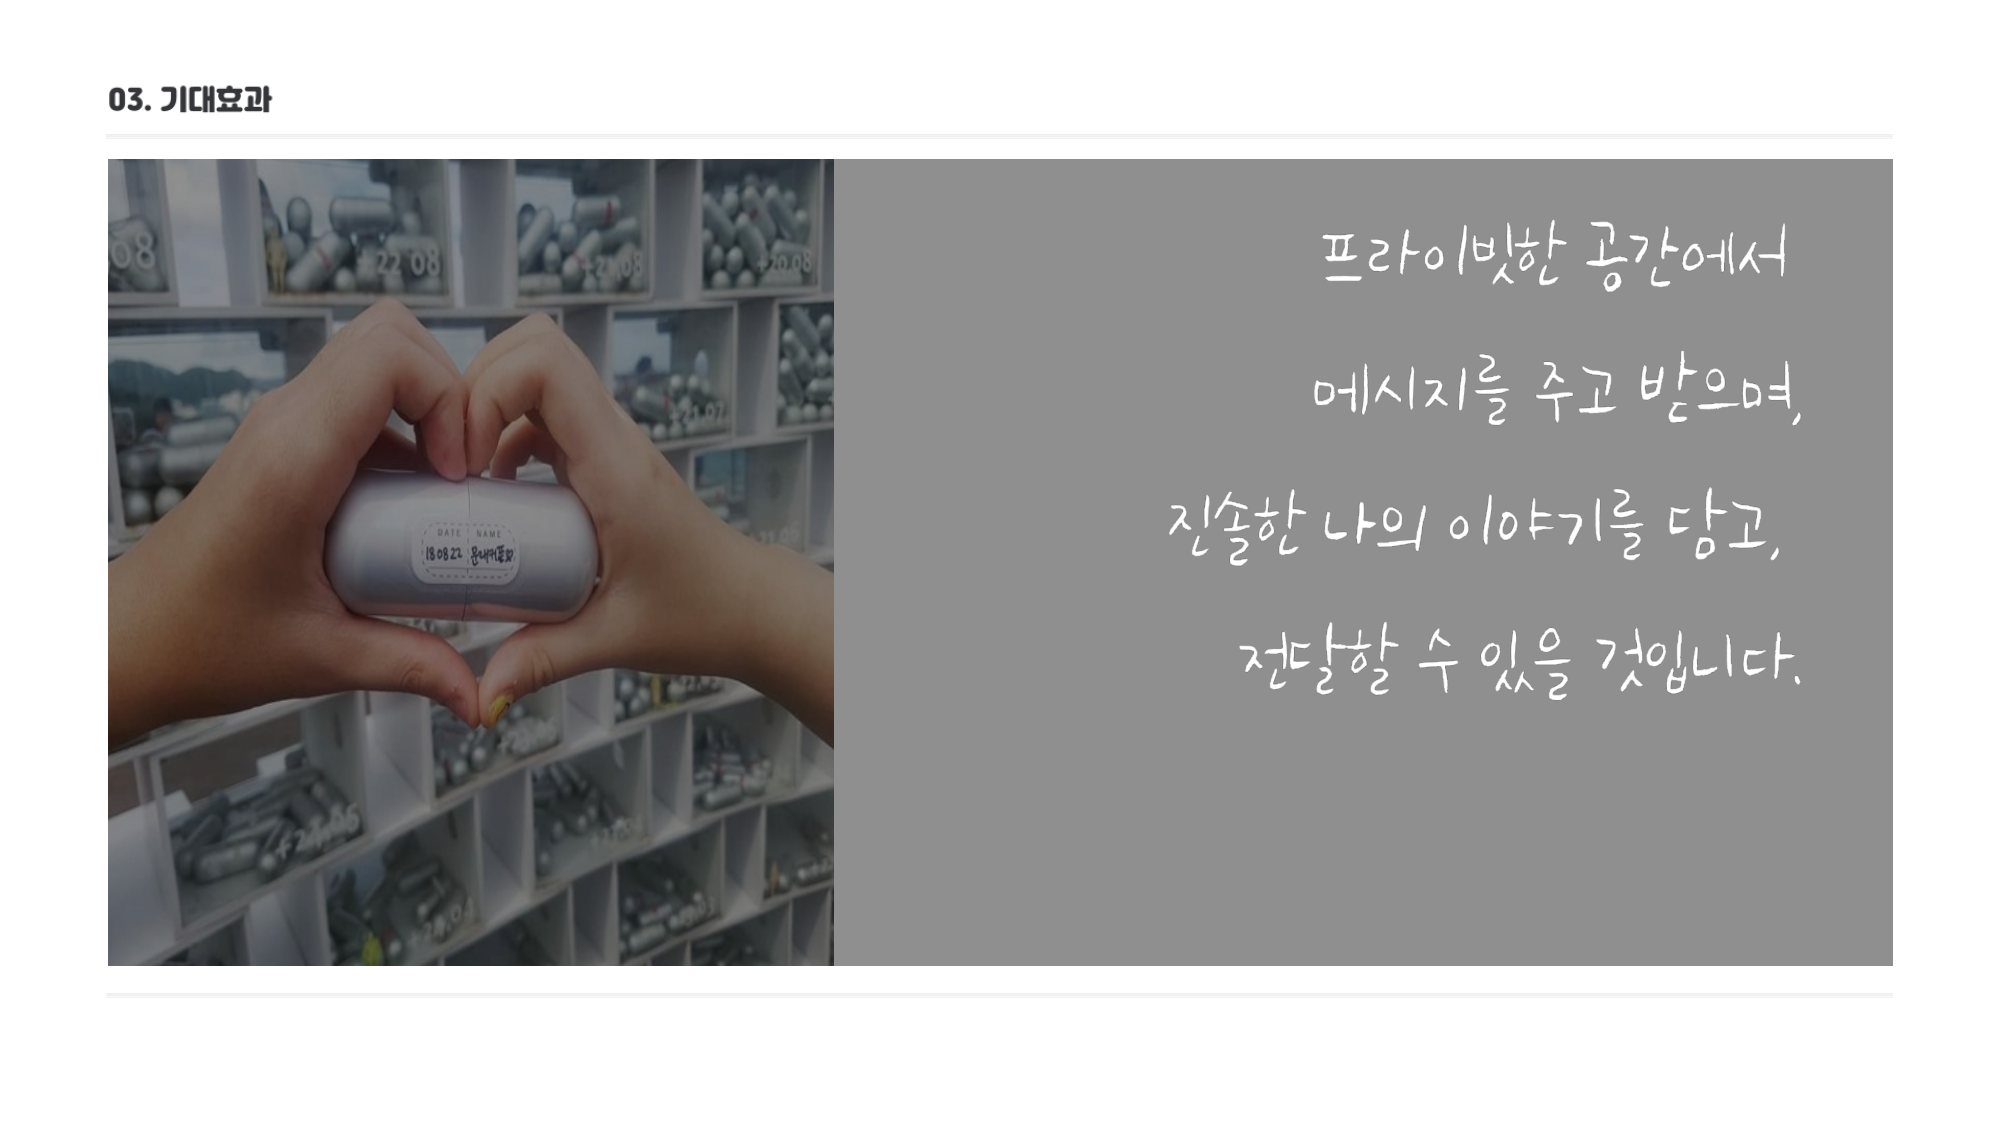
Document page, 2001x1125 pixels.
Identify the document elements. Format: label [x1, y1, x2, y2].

text_box [108, 159, 1893, 966]
text_box [106, 992, 1893, 999]
picture [104, 73, 286, 127]
text_box [106, 133, 1893, 140]
picture [1084, 192, 1845, 762]
